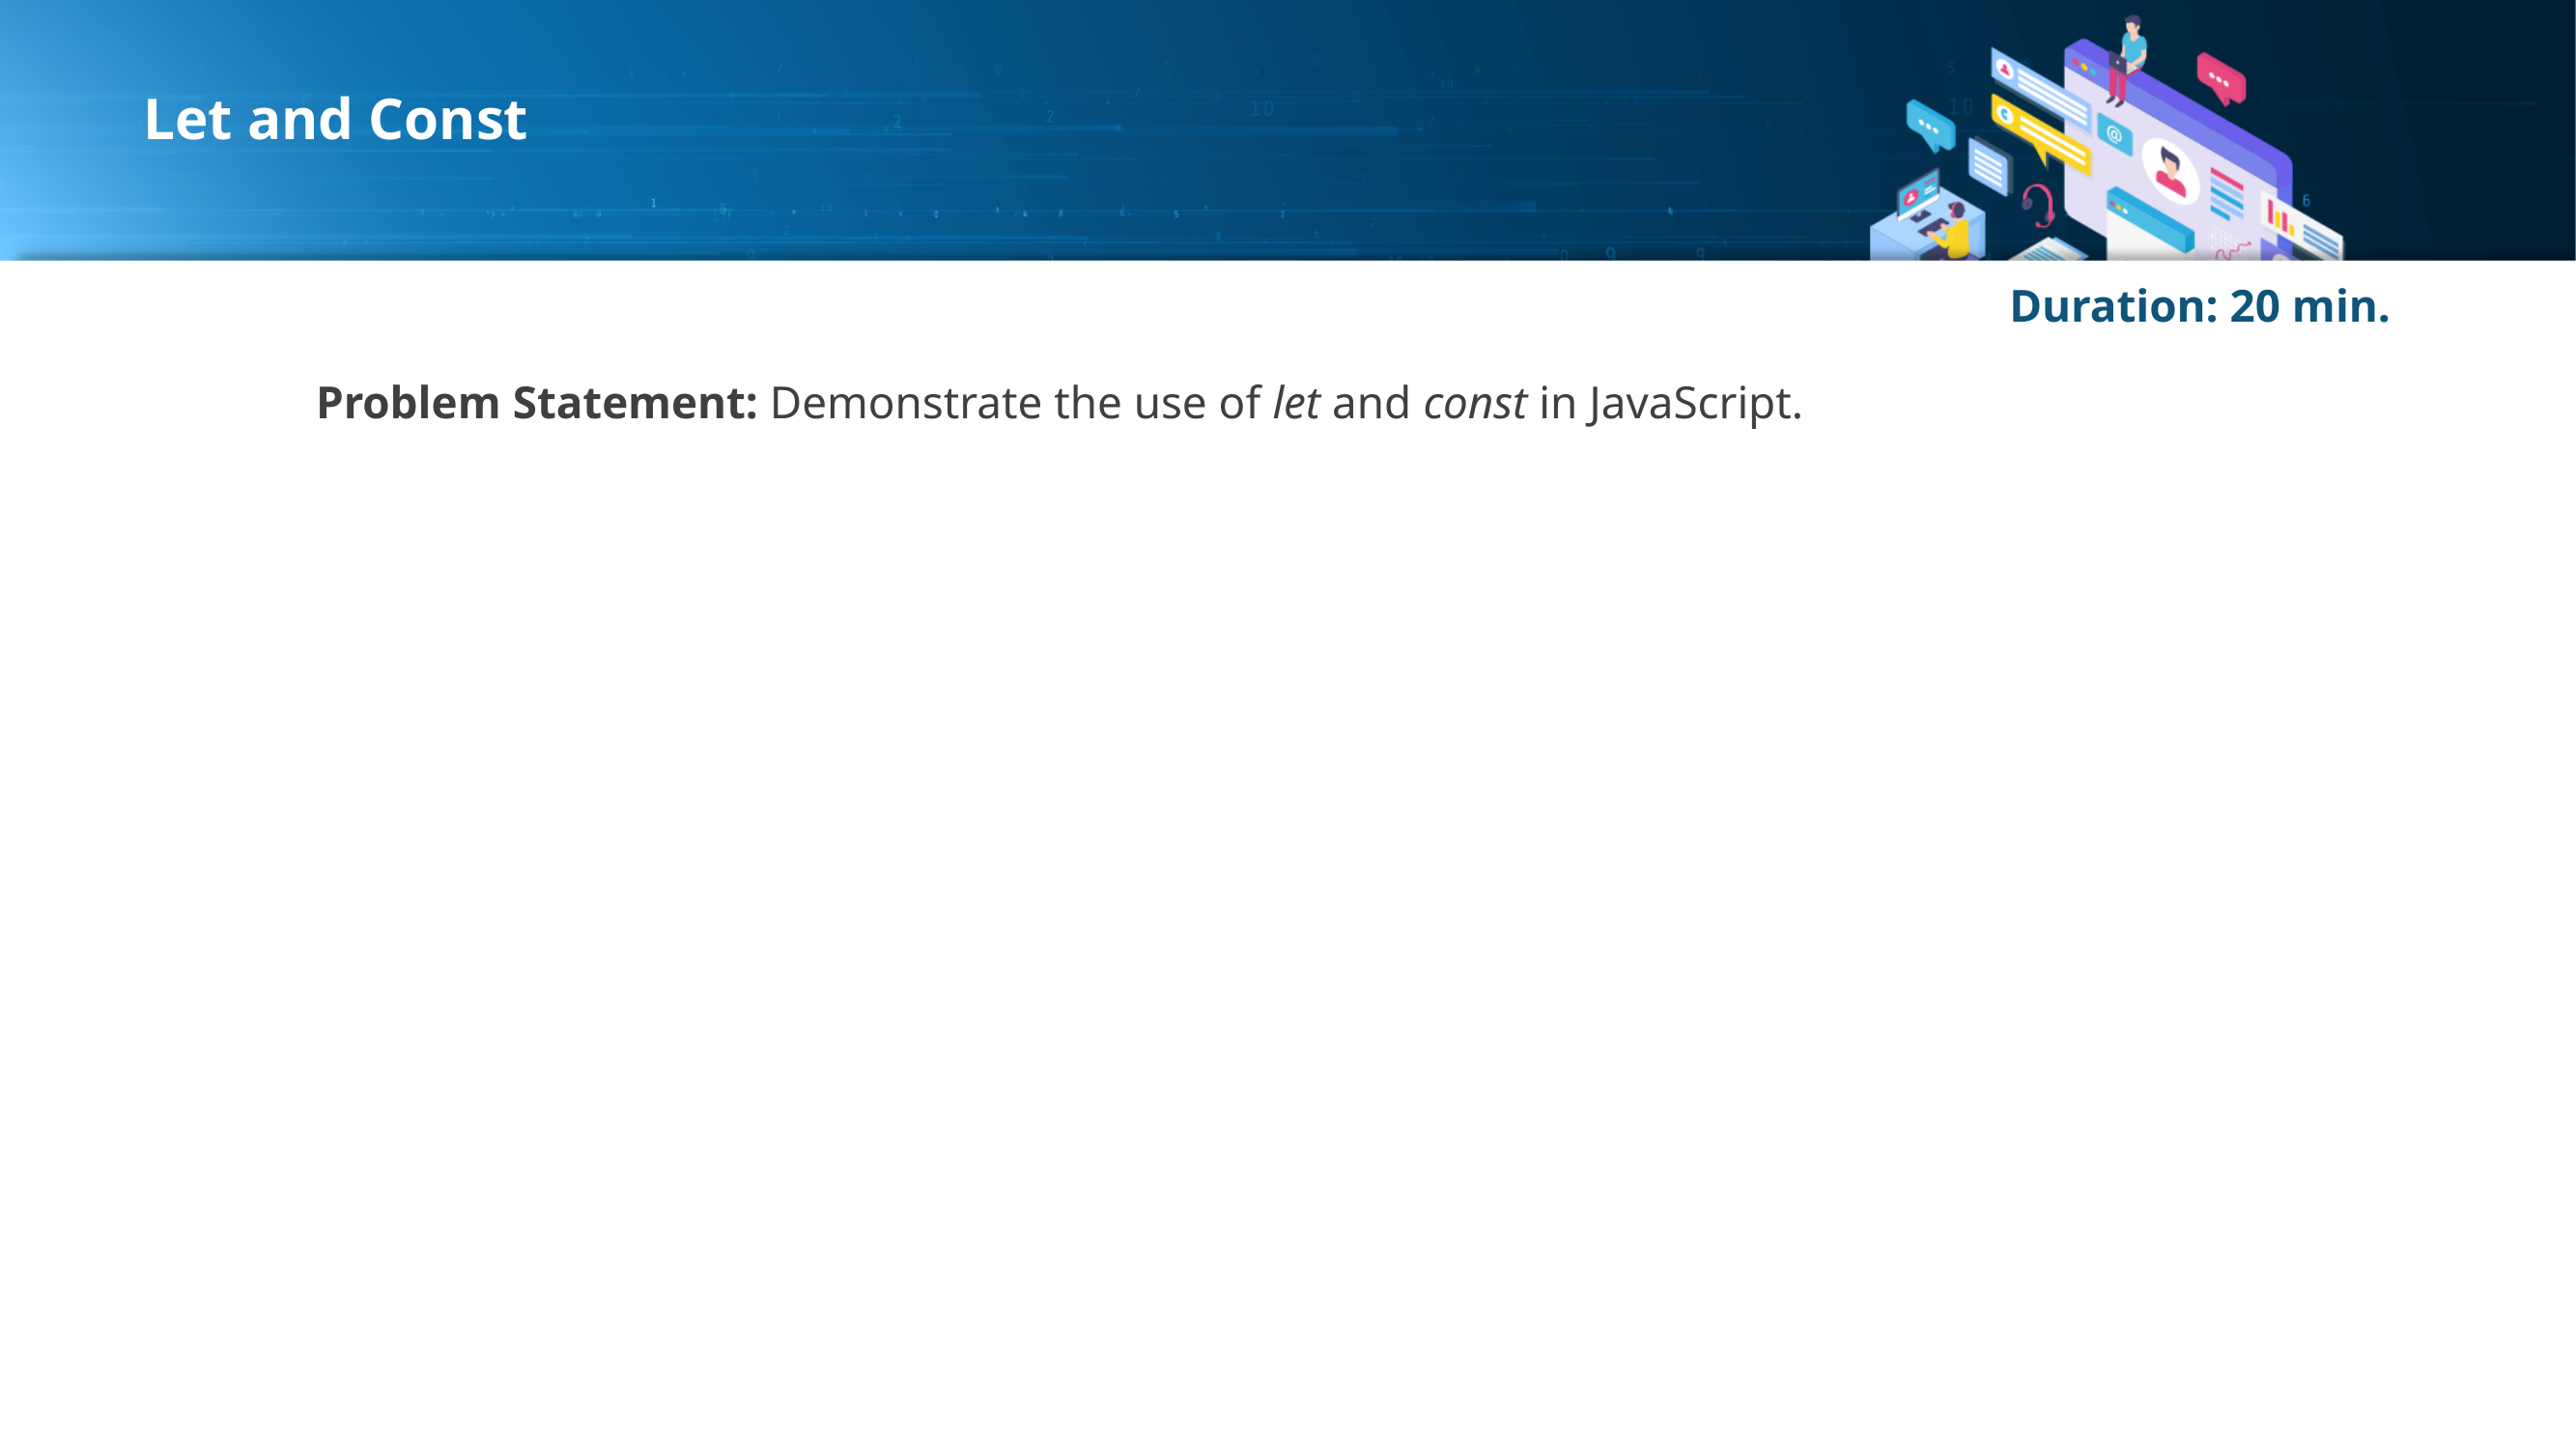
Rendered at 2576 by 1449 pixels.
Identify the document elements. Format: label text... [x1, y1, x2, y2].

text_box Duration: 20 min. [1995, 279, 2548, 337]
list Problem Statement: Demonstrate the use of let and const in JavaScript. [301, 374, 2275, 1251]
title Let and Const [128, 69, 1819, 175]
picture [0, 0, 2576, 1449]
